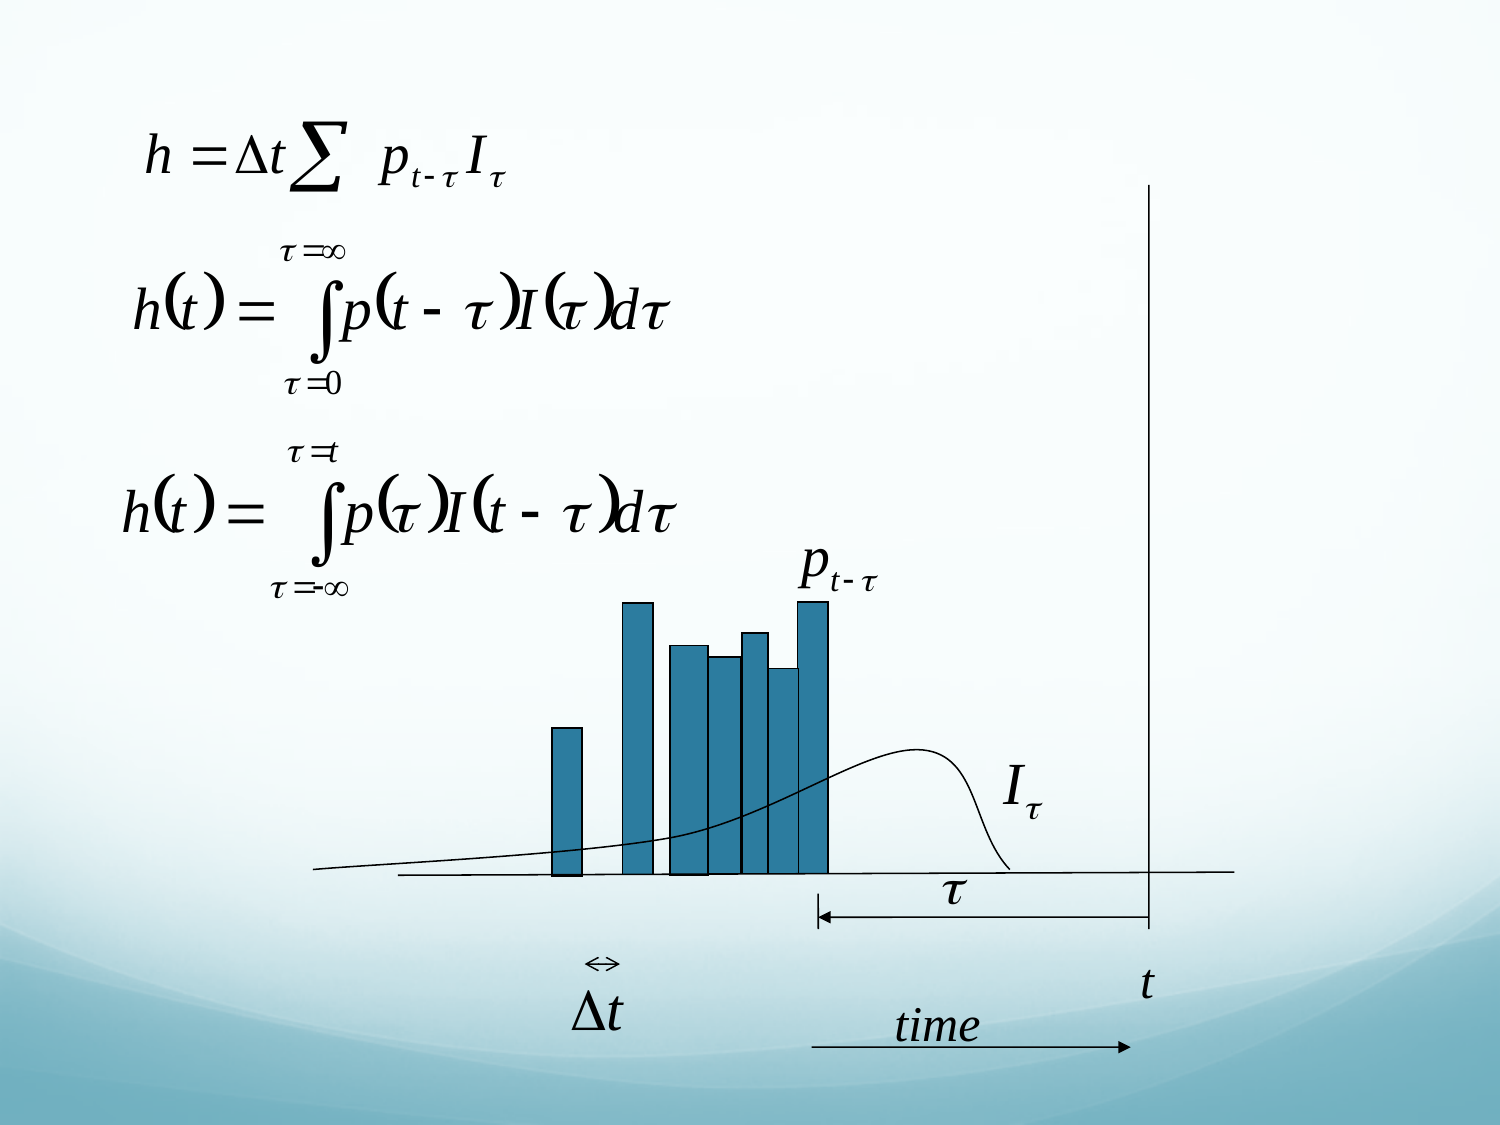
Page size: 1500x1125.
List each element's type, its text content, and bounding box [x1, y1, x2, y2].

text_box [996, 1040, 1131, 1054]
text_box [797, 619, 828, 791]
text_box [584, 956, 621, 972]
text_box [622, 870, 653, 874]
text_box [312, 749, 1010, 870]
text_box [551, 727, 582, 852]
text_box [560, 975, 637, 1047]
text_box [123, 219, 686, 411]
text_box t [1125, 940, 1170, 1016]
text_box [111, 420, 692, 614]
text_box [669, 870, 708, 874]
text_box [991, 743, 1058, 835]
text_box [669, 645, 708, 837]
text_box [135, 101, 526, 216]
text_box [708, 870, 741, 874]
text_box [622, 628, 653, 844]
text_box [741, 633, 769, 816]
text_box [936, 869, 982, 918]
text_box [551, 870, 582, 874]
text_box [708, 656, 741, 828]
text_box time [879, 983, 996, 1059]
text_box [769, 668, 799, 804]
text_box [819, 911, 929, 924]
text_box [784, 518, 892, 607]
